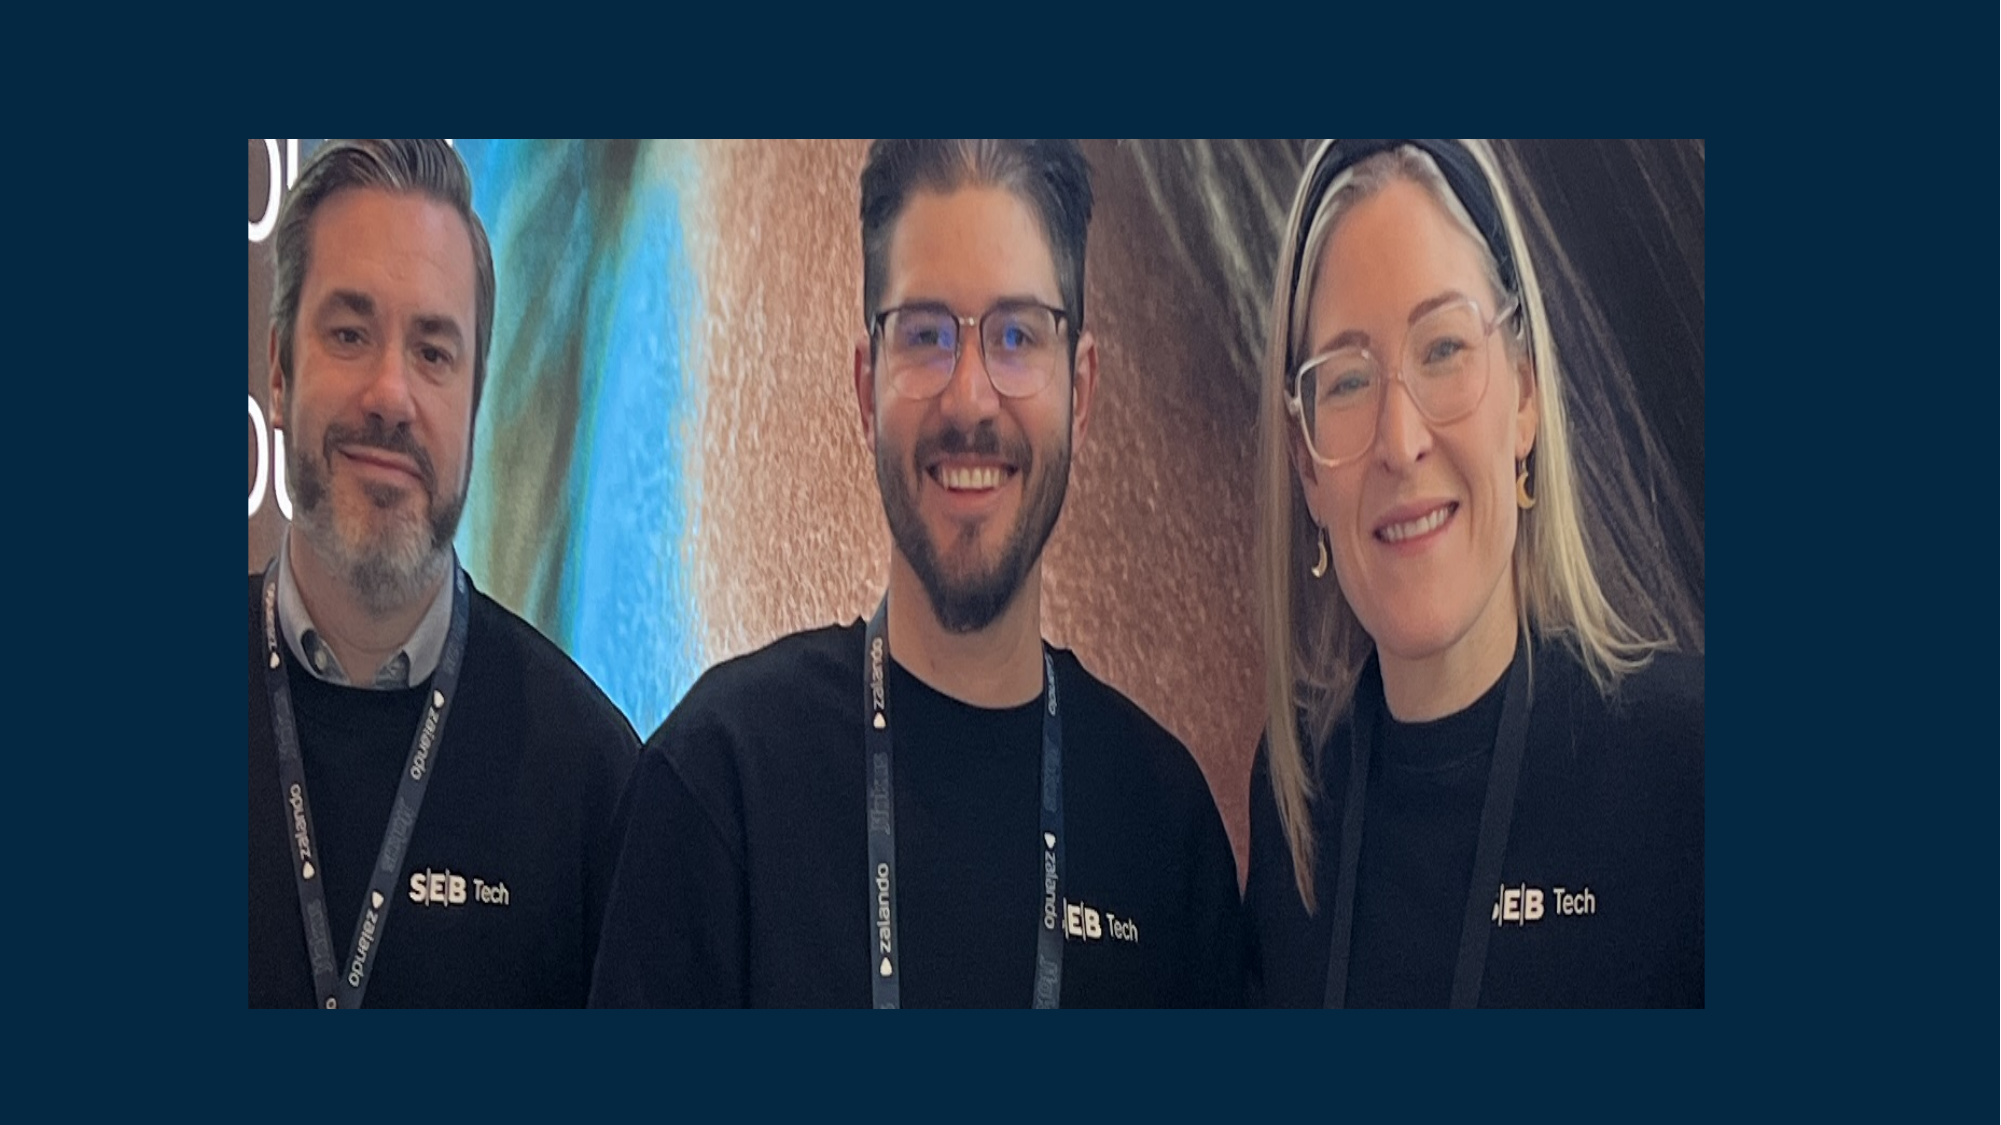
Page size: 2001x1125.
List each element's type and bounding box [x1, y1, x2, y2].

picture [248, 139, 1705, 1009]
